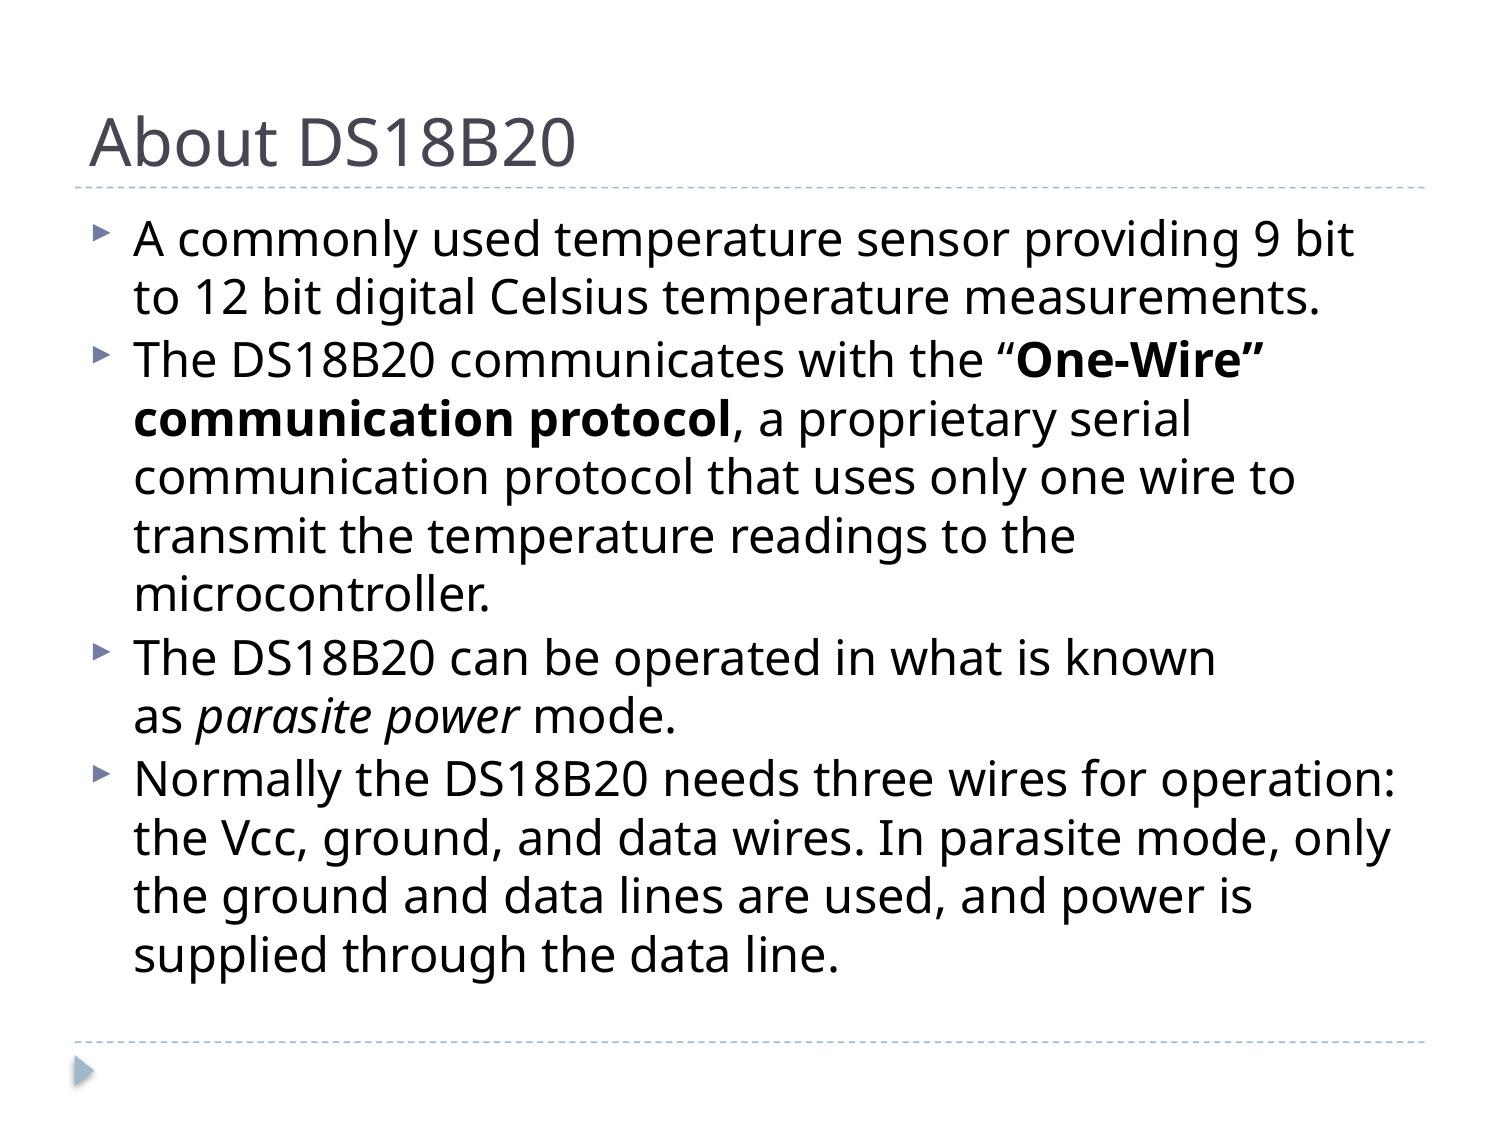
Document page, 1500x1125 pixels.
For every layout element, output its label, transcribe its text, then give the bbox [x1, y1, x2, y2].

list A commonly used temperature sensor providing 9 bit to 12 bit digital Celsius temperature measurements. The DS18B20 communicates with the “One-Wire” communication protocol, a proprietary serial communication protocol that uses only one wire to transmit the temperature readings to the microcontroller. The DS18B20 can be operated in what is known as parasite power mode. Normally the DS18B20 needs three wires for operation: the Vcc, ground, and data wires. In parasite mode, only the ground and data lines are used, and power is supplied through the data line. [75, 200, 1425, 1010]
title About DS18B20 [75, 24, 1425, 188]
